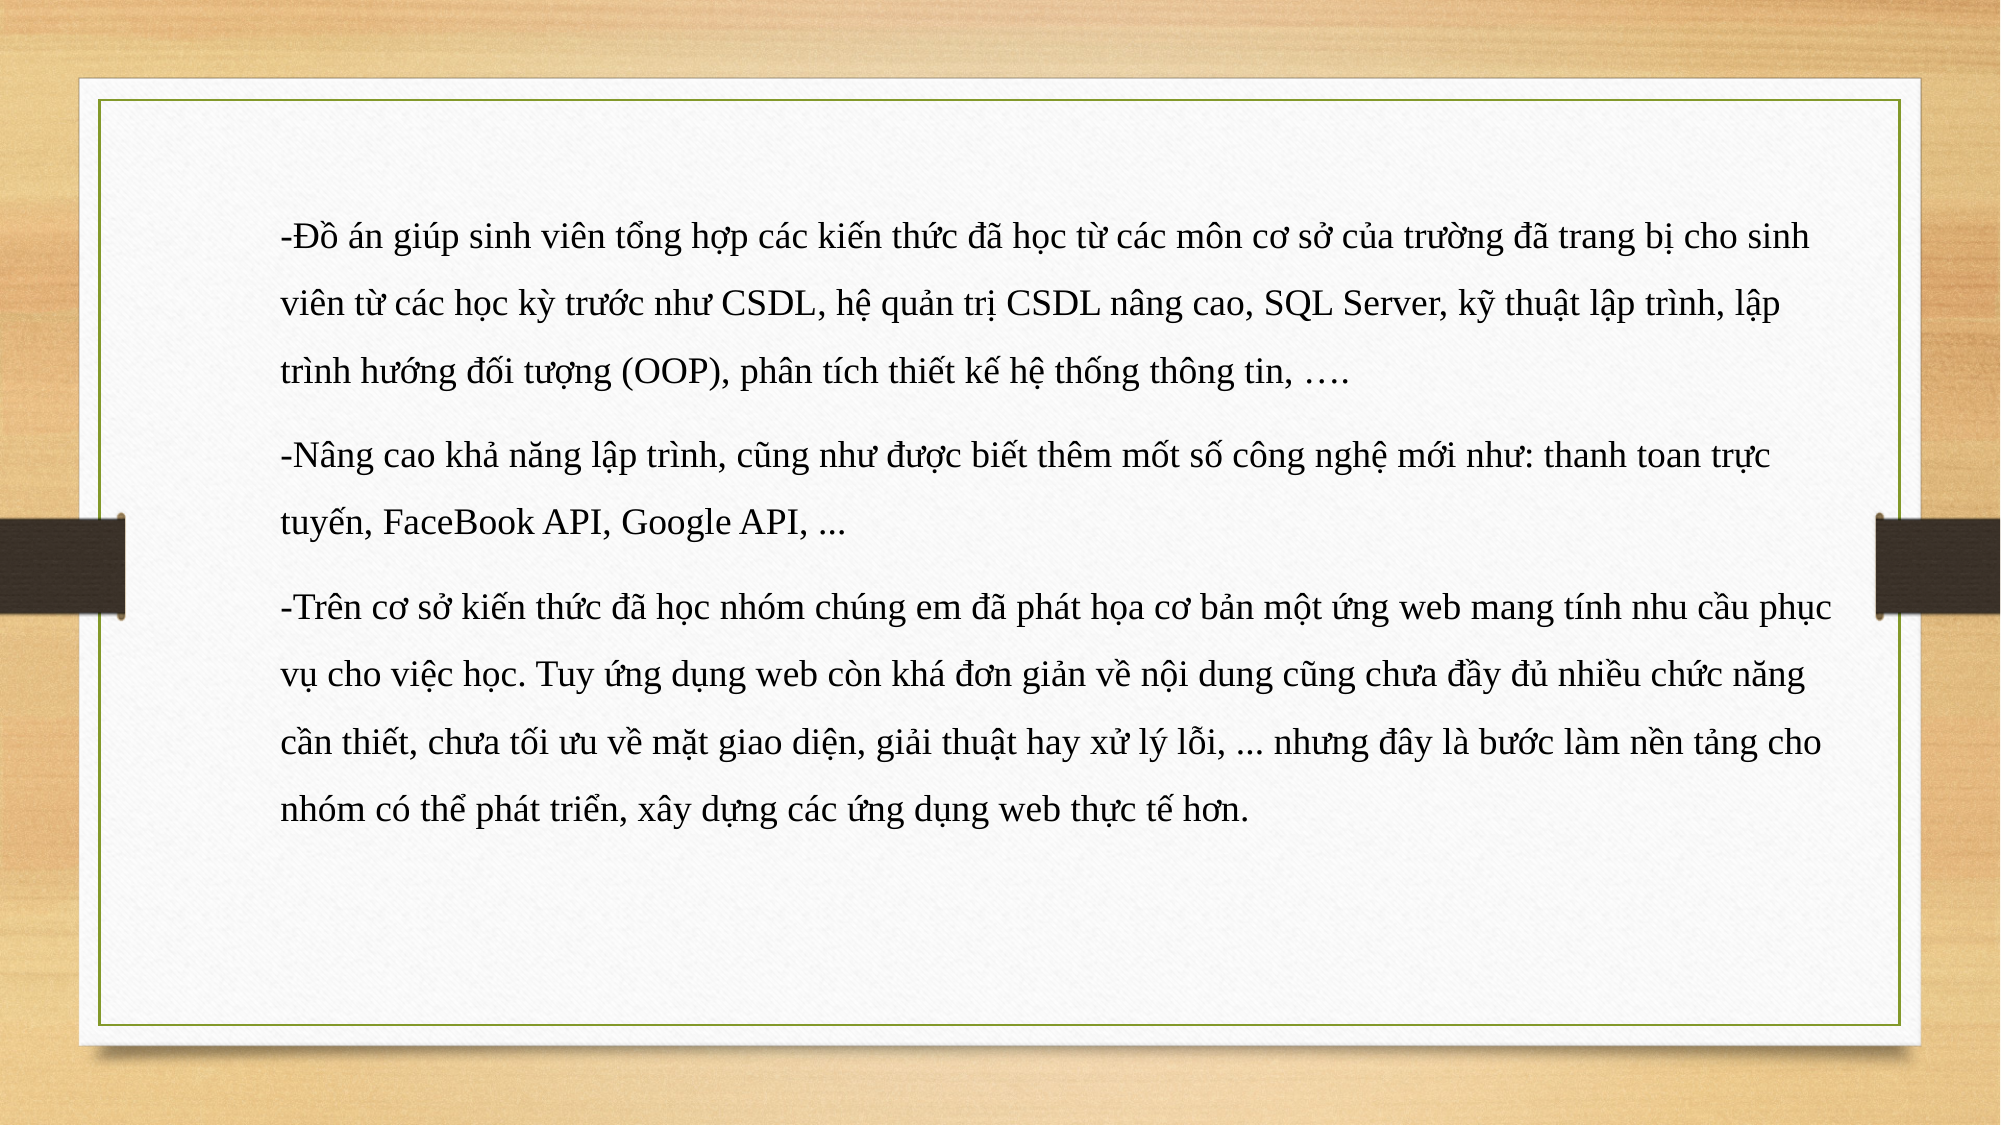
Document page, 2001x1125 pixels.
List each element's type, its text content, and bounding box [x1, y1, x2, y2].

text_box -Đồ án giúp sinh viên tổng hợp các kiến thức đã học từ các môn cơ sở của trường đã trang bị cho sinh viên từ các học kỳ trước như CSDL, hệ quản trị CSDL nâng cao, SQL Server, kỹ thuật lập trình, lập trình hướng đối tượng (OOP), phân tích thiết kế hệ thống thông tin, …. -Nâng cao khả năng lập trình, cũng như được biết thêm mốt số công nghệ mới như: thanh toan trực tuyến, FaceBook API, Google API, ... -Trên cơ sở kiến thức đã học nhóm chúng em đã phát họa cơ bản một ứng web mang tính nhu cầu phục vụ cho việc học. Tuy ứng dụng web còn khá đơn giản về nội dung cũng chưa đầy đủ nhiều chức năng cần thiết, chưa tối ưu về mặt giao diện, giải thuật hay xử lý lỗi, ... nhưng đây là bước làm nền tảng cho nhóm có thể phát triển, xây dựng các ứng dụng web thực tế hơn. [265, 180, 1867, 837]
picture [0, 0, 2001, 1125]
